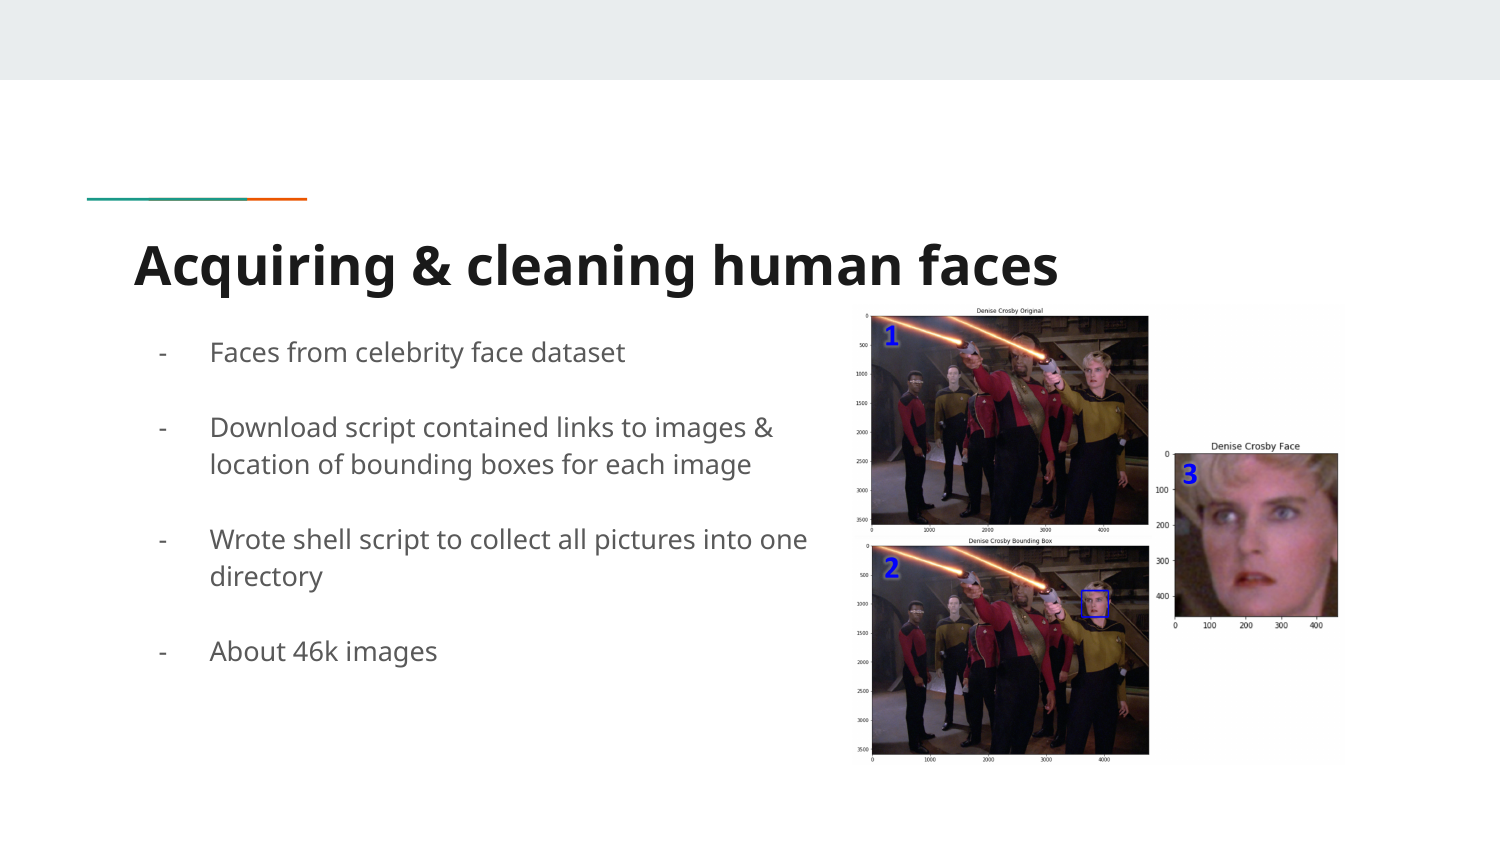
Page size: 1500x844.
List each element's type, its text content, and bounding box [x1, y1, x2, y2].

title Acquiring & cleaning human faces [119, 216, 1381, 305]
picture [851, 303, 1345, 765]
list Faces from celebrity face dataset Download script contained links to images & location of bounding boxes for each image Wrote shell script to collect all pictures into one directory About 46k images [119, 316, 823, 765]
